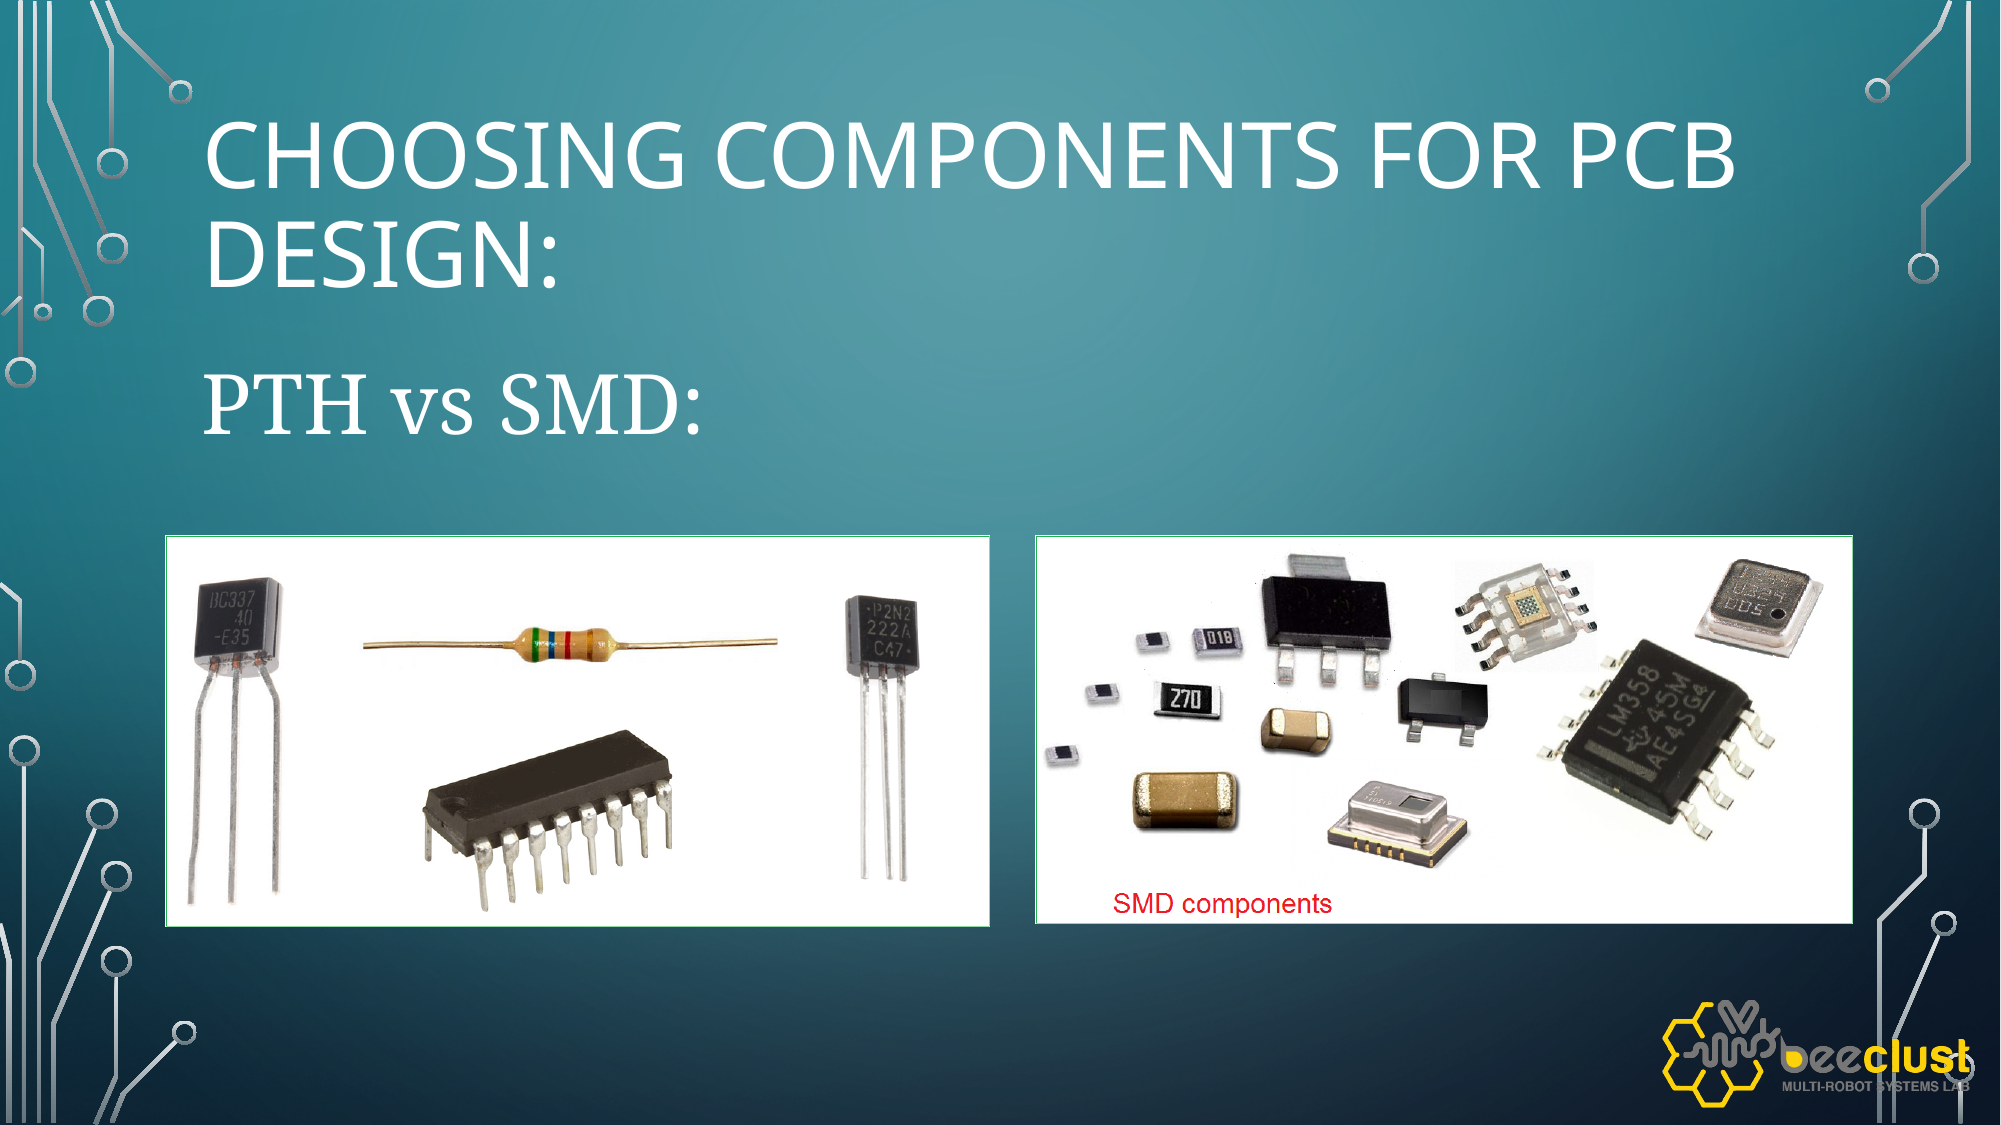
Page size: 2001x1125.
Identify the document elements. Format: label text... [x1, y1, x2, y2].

picture [164, 534, 990, 927]
text_box choosing components for pcb design: [187, 101, 1813, 344]
picture [1034, 534, 1854, 924]
text_box PTH vs SMD: [187, 343, 971, 534]
picture [1657, 994, 1975, 1115]
